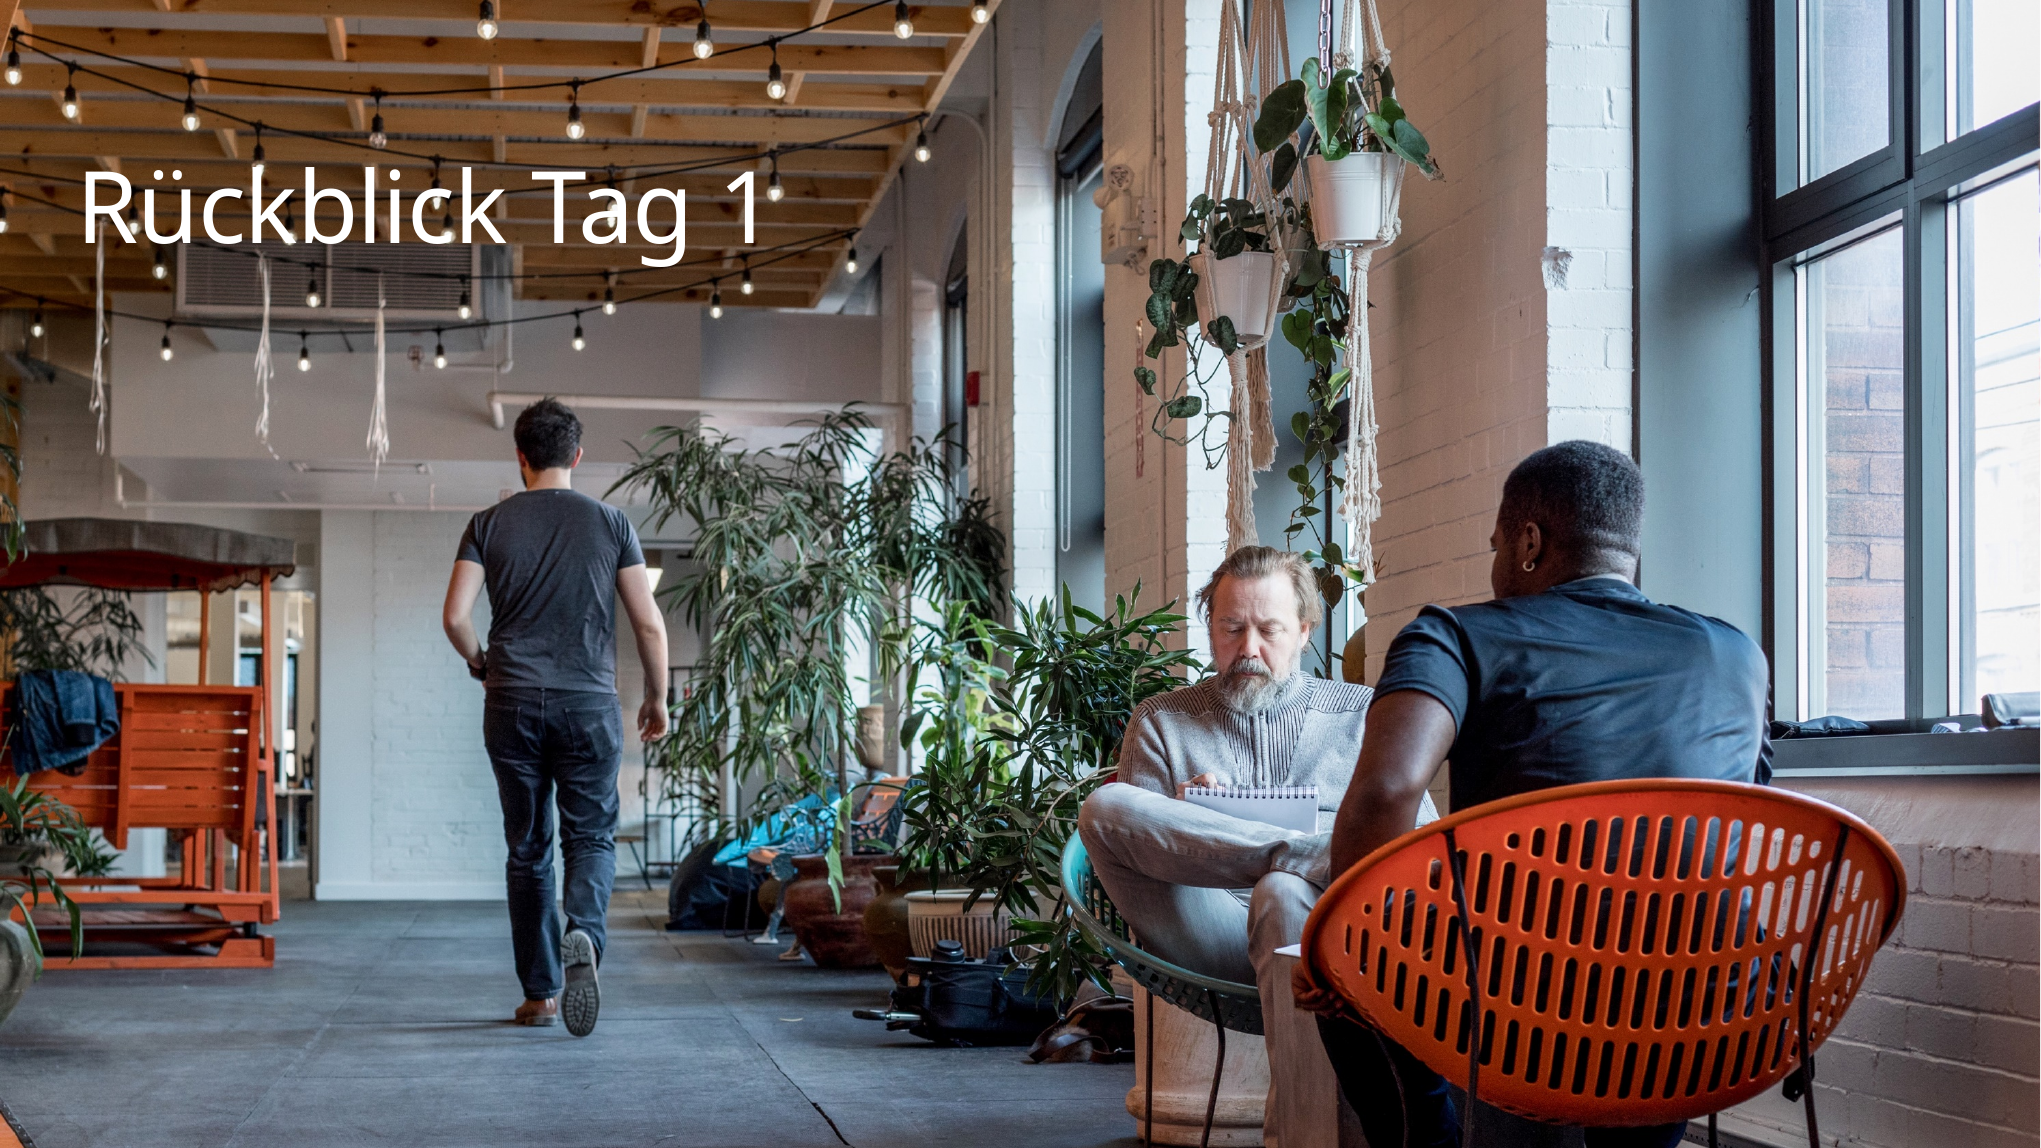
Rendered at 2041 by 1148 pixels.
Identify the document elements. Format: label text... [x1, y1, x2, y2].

picture [0, 0, 2041, 1148]
title Rückblick Tag 1 [76, 157, 1324, 753]
